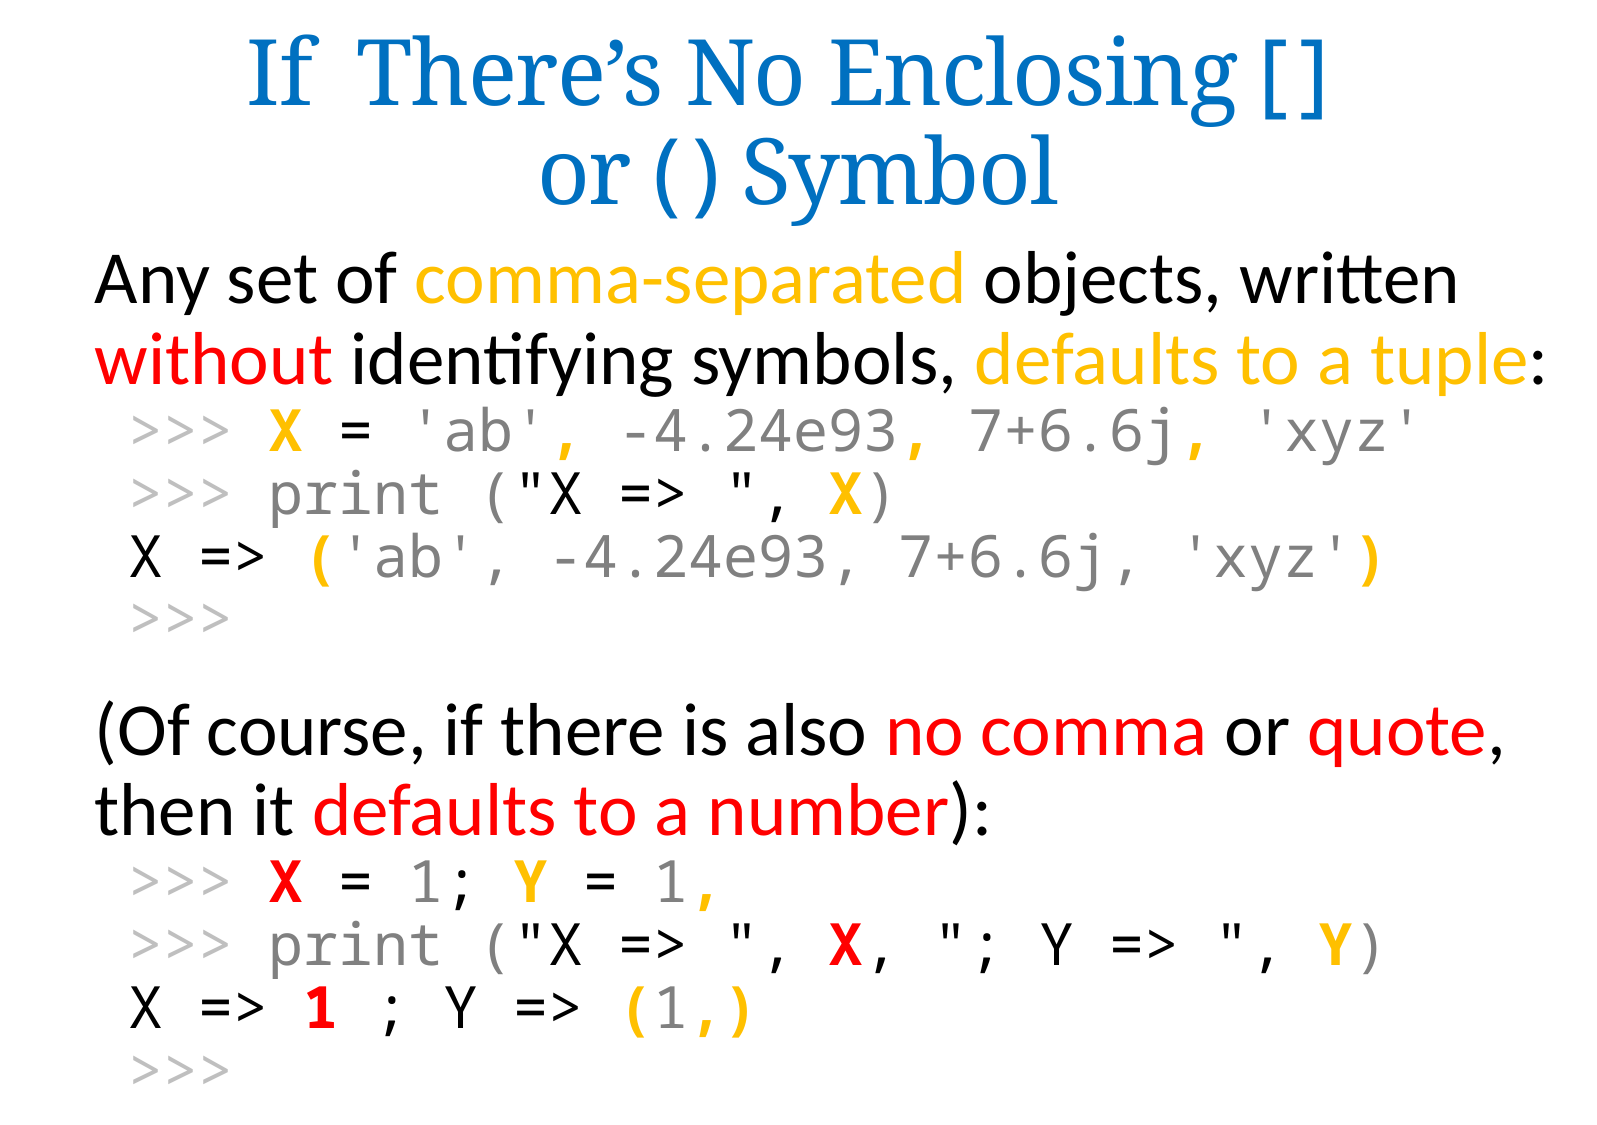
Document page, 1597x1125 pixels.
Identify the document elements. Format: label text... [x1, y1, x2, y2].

list Any set of comma-separated objects, written without identifying symbols, defaults to a tuple: >>> X = 'ab', -4.24e93, 7+6.6j, 'xyz' >>> print ("X => ", X) X => ('ab', -4.24e93, 7+6.6j, 'xyz') >>> (Of course, if there is also no comma or quote, then it defaults to a number): >>> X = 1; Y = 1, >>> print ("X => ", X, "; Y => ", Y) X => 1 ; Y => (1,) >>> [45, 250, 1573, 1113]
text_box If There’s No Enclosing [ ] or ( ) Symbol [0, 0, 1597, 250]
